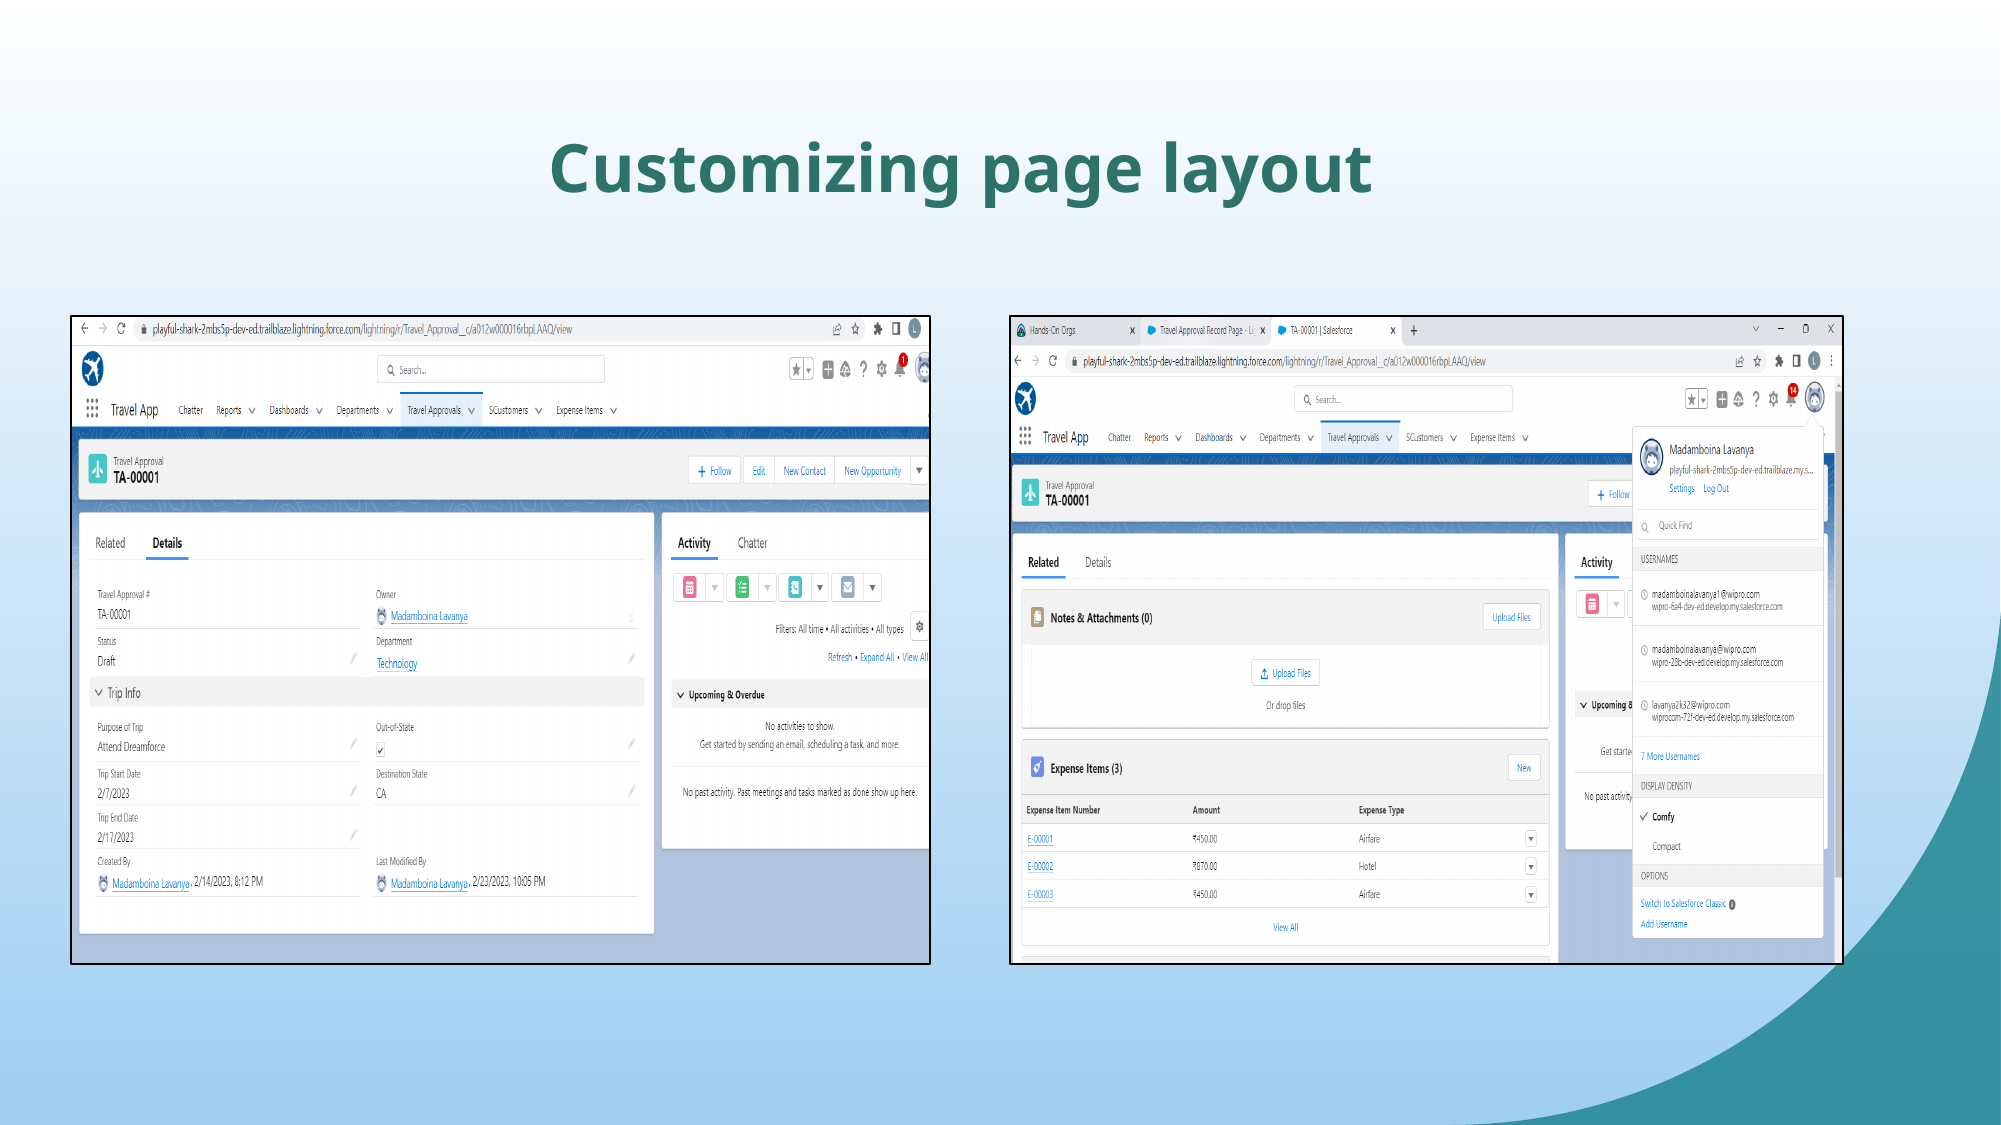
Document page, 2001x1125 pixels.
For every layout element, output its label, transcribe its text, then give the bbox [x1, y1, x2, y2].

picture [72, 317, 929, 963]
title Customizing page layout [148, 96, 1775, 315]
picture [1010, 317, 1842, 963]
